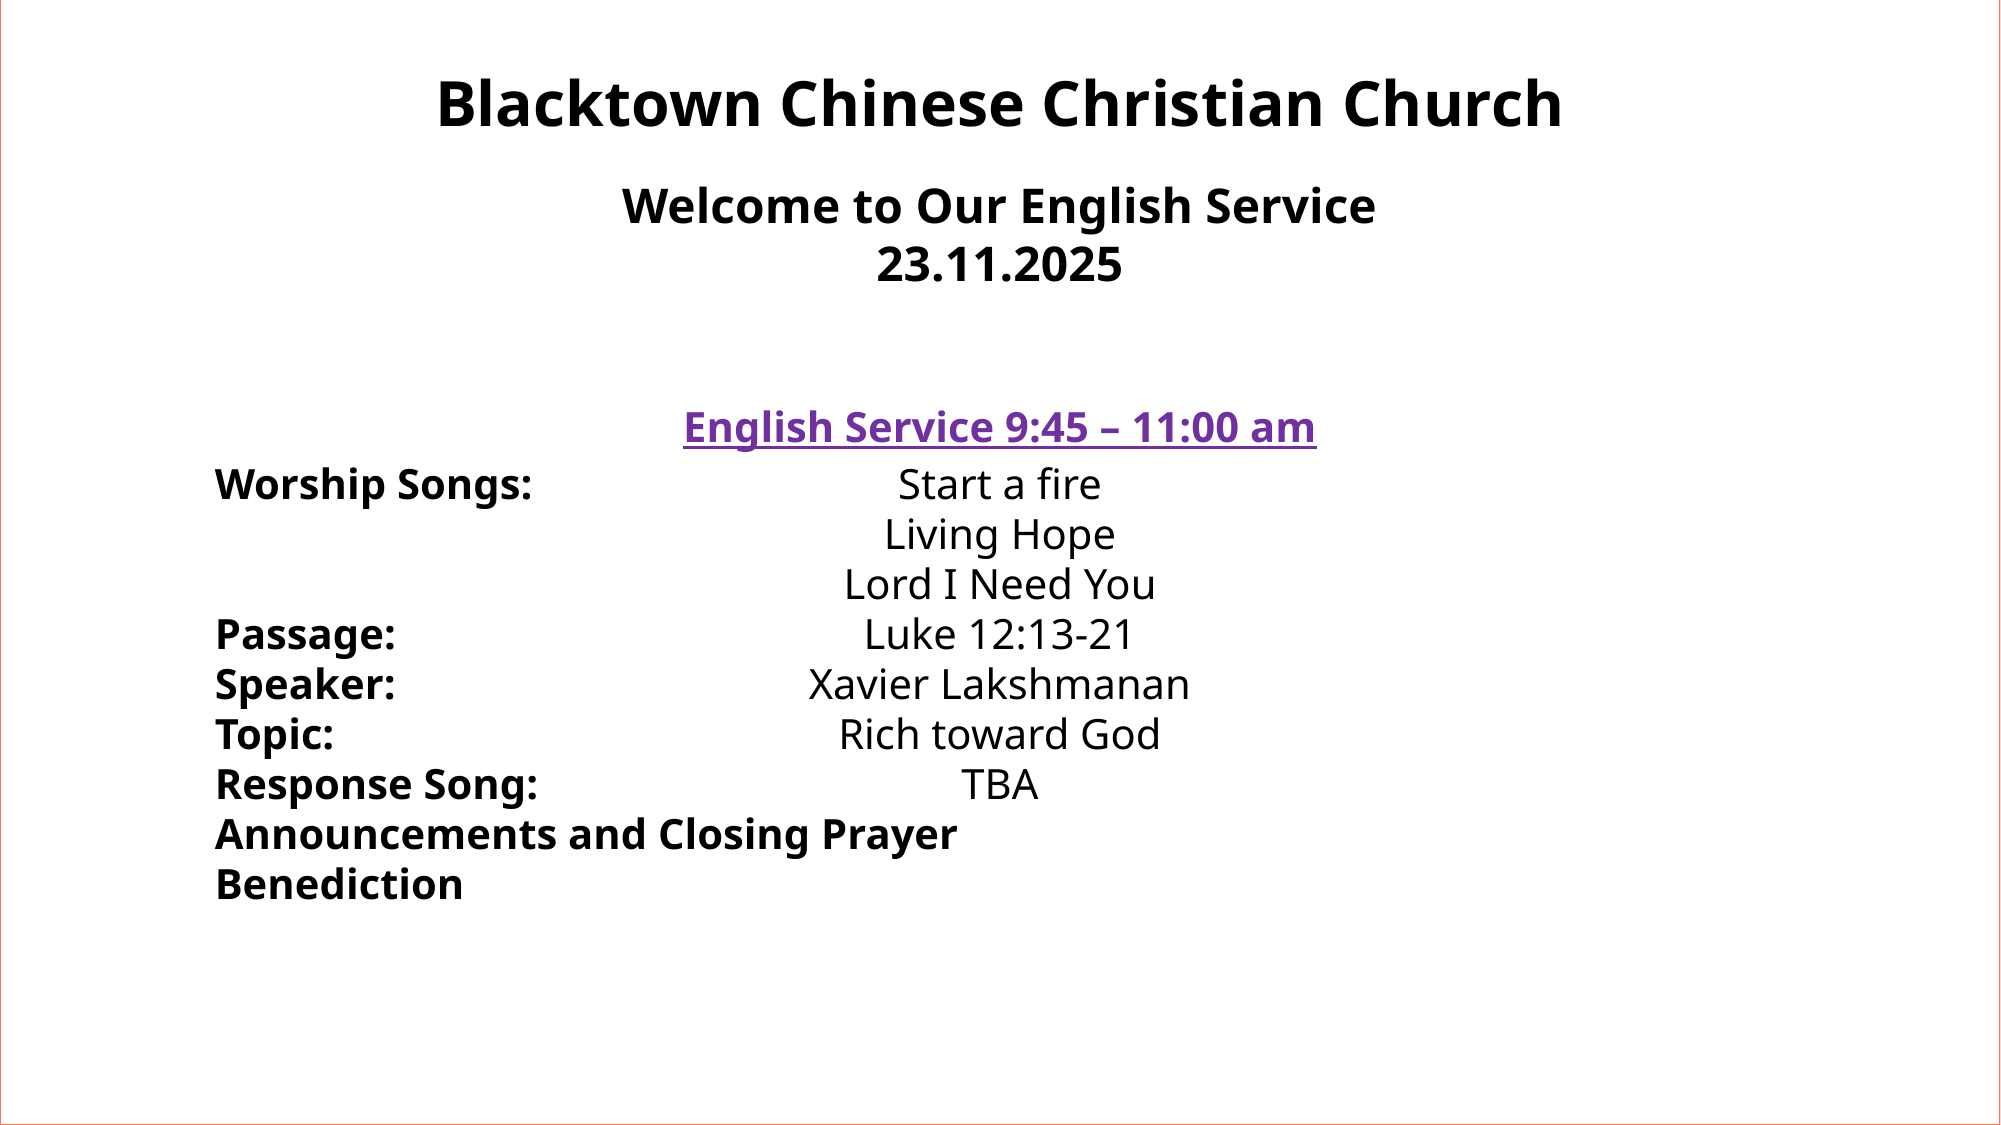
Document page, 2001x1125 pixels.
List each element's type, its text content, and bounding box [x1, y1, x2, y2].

text_box Start a fire Living Hope Lord I Need You Luke 12:13-21 Xavier Lakshmanan Rich toward God TBA [200, 450, 1800, 915]
text_box Welcome to Our English Service 23.11.2025 [200, 168, 1800, 299]
text_box [0, 0, 2000, 1125]
text_box English Service 9:45 – 11:00 am [200, 393, 1800, 450]
text_box Blacktown Chinese Christian Church [200, 56, 1800, 146]
